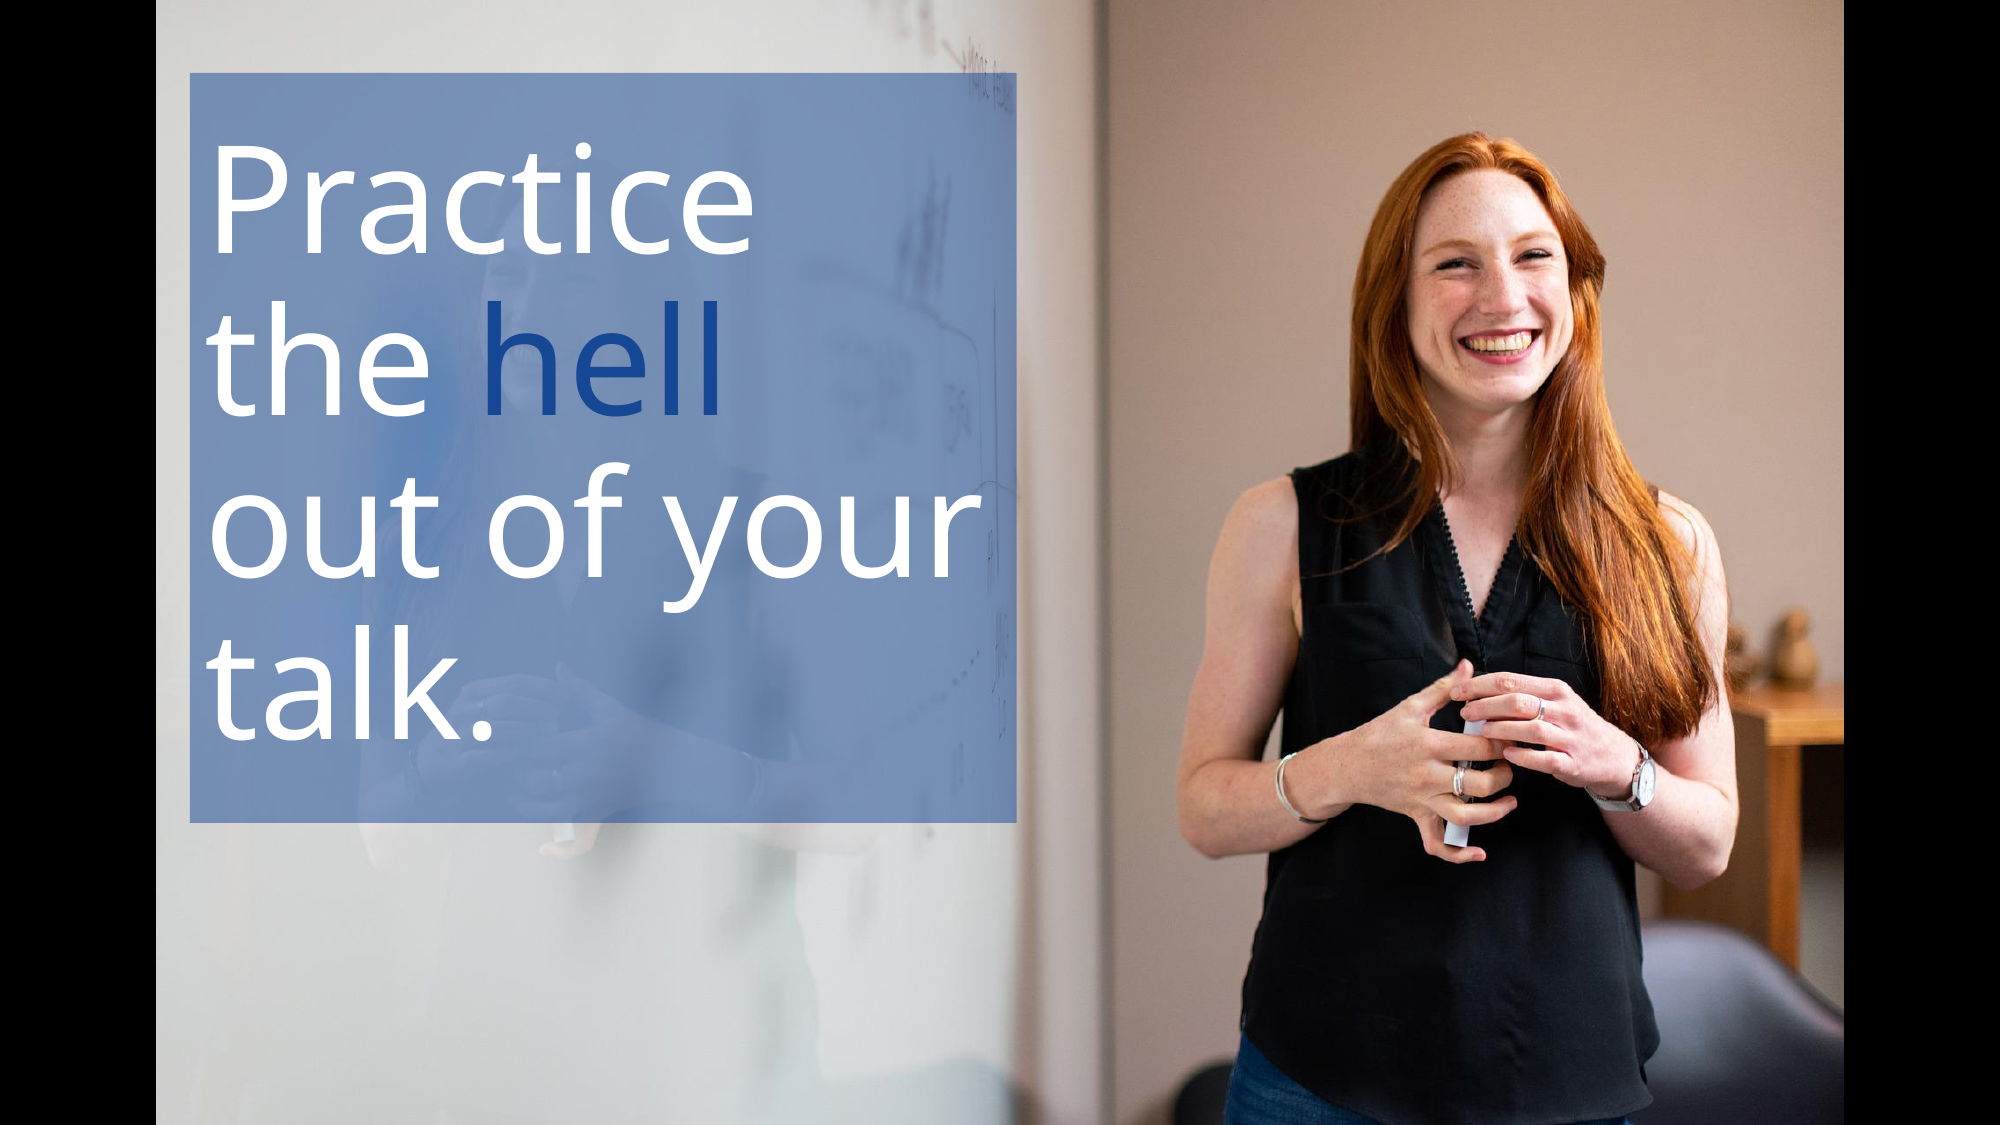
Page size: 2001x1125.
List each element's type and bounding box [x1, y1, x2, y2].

picture [156, 0, 1844, 1125]
